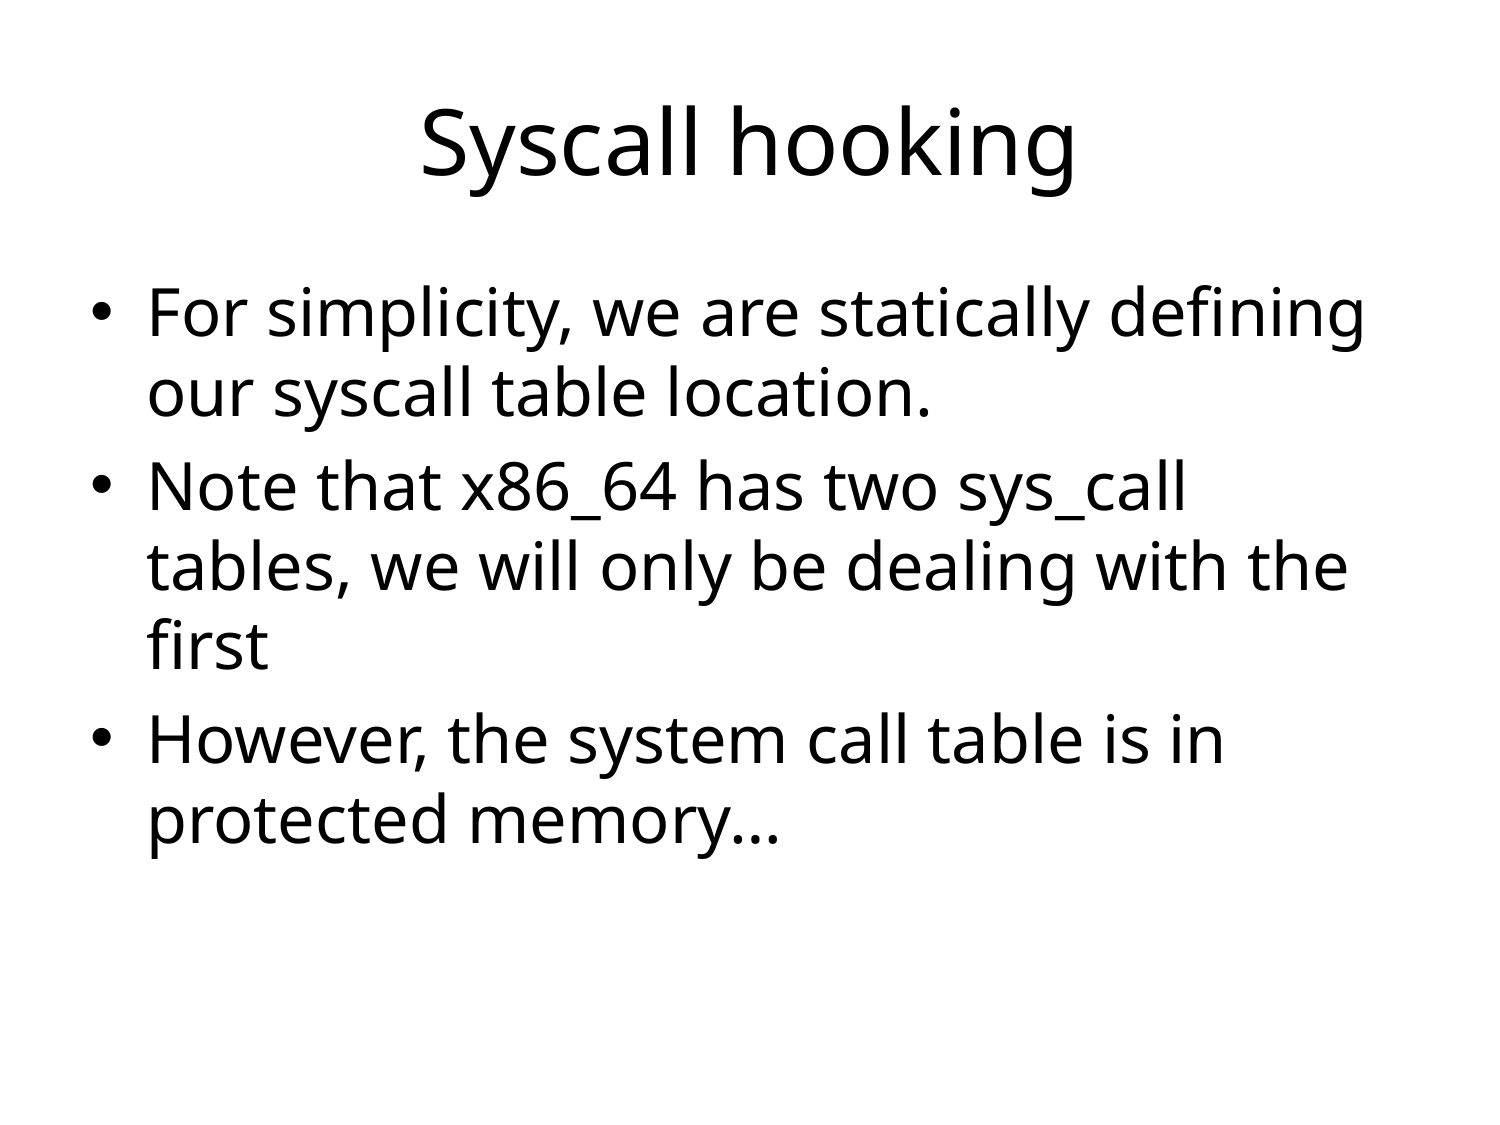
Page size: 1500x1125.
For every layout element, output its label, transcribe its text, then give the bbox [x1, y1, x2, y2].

title Syscall hooking [75, 45, 1425, 233]
list For simplicity, we are statically defining our syscall table location. Note that x86_64 has two sys_call tables, we will only be dealing with the first However, the system call table is in protected memory… [75, 262, 1425, 1005]
